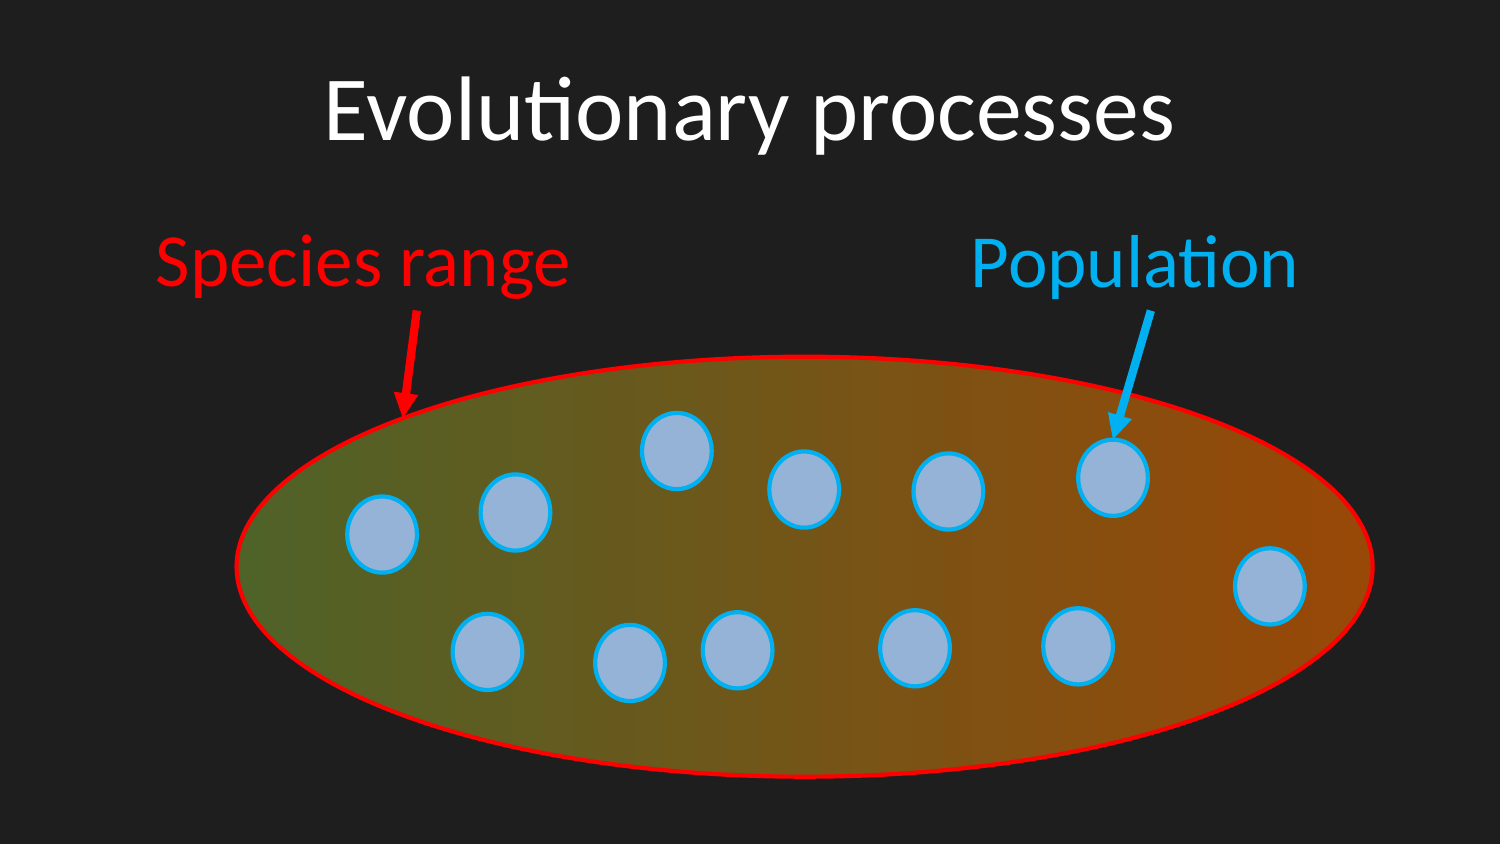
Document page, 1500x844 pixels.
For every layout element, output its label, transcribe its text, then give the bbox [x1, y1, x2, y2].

text_box [700, 610, 775, 691]
text_box Evolutionary processes [75, 33, 1425, 175]
text_box [878, 608, 952, 689]
text_box [398, 310, 418, 419]
text_box [478, 472, 553, 553]
text_box [234, 354, 1375, 779]
text_box [345, 494, 420, 575]
text_box [1232, 546, 1307, 627]
text_box [450, 611, 525, 693]
text_box [593, 622, 667, 704]
text_box [1110, 310, 1152, 440]
text_box [911, 451, 986, 532]
text_box Population [956, 204, 1346, 310]
text_box [1076, 437, 1151, 518]
text_box Species range [141, 204, 693, 310]
text_box [1041, 606, 1116, 687]
text_box [767, 449, 842, 530]
text_box [639, 410, 714, 492]
